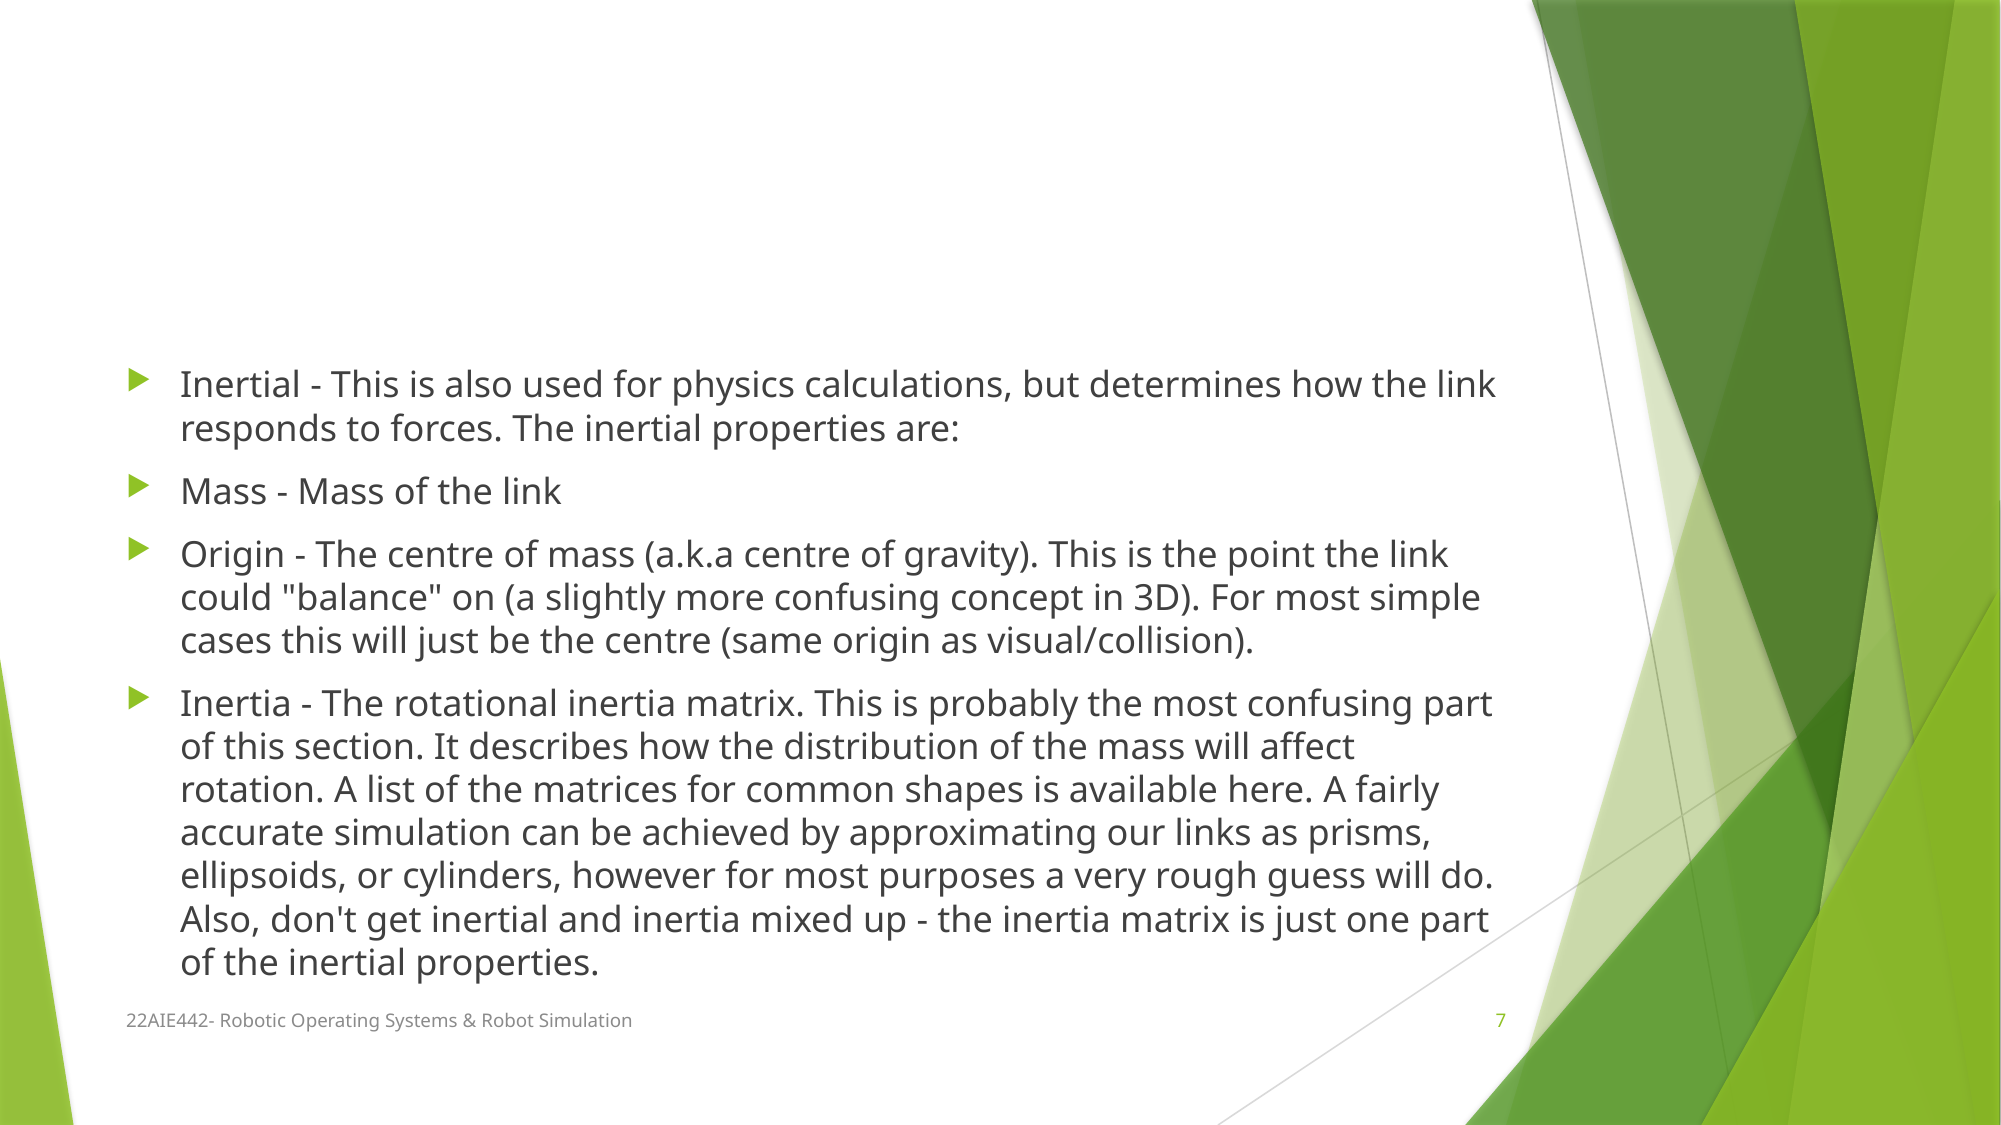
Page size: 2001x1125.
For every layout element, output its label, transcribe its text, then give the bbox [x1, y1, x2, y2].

list Inertial - This is also used for physics calculations, but determines how the link responds to forces. The inertial properties are: Mass - Mass of the link Origin - The centre of mass (a.k.a centre of gravity). This is the point the link could "balance" on (a slightly more confusing concept in 3D). For most simple cases this will just be the centre (same origin as visual/collision). Inertia - The rotational inertia matrix. This is probably the most confusing part of this section. It describes how the distribution of the mass will affect rotation. A list of the matrices for common shapes is available here. A fairly accurate simulation can be achieved by approximating our links as prisms, ellipsoids, or cylinders, however for most purposes a very rough guess will do. Also, don't get inertial and inertia mixed up - the inertia matrix is just one part of the inertial properties. [111, 354, 1522, 992]
footer 22AIE442- Robotic Operating Systems & Robot Simulation [111, 991, 1145, 1051]
slide_number 7 [1409, 991, 1522, 1051]
